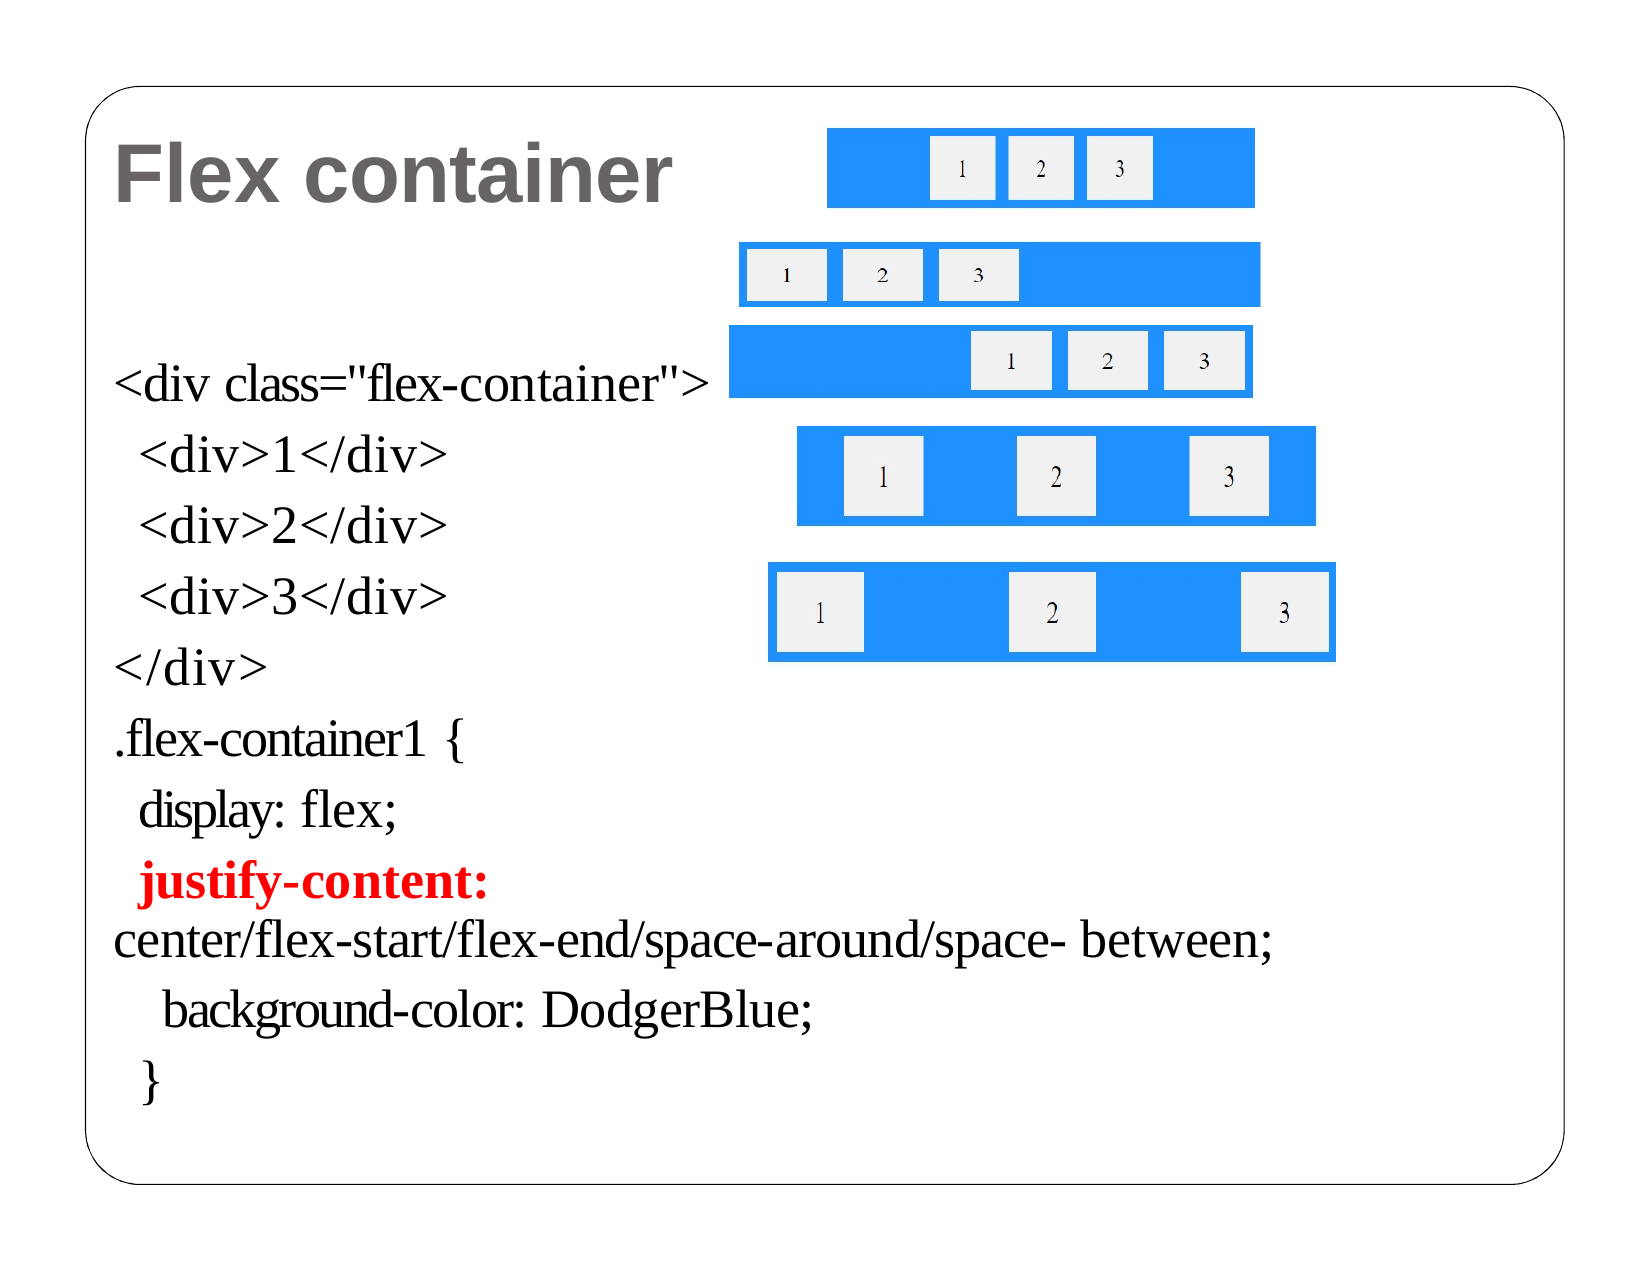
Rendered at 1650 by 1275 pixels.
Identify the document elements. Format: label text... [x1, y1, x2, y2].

picture [824, 124, 1255, 213]
slide_number [113, 1113, 160, 1275]
text_box <div class="flex-container"> <div>1</div> <div>2</div> <div>3</div> </div> .flex-container1 { display: flex; justify-content: center/flex-start/flex-end/space-around/space- between; background-color: DodgerBlue; } [111, 339, 1462, 997]
picture [765, 559, 1336, 665]
picture [729, 325, 1255, 401]
title Flex container [111, 117, 993, 333]
picture [736, 239, 1261, 307]
picture [794, 426, 1320, 531]
